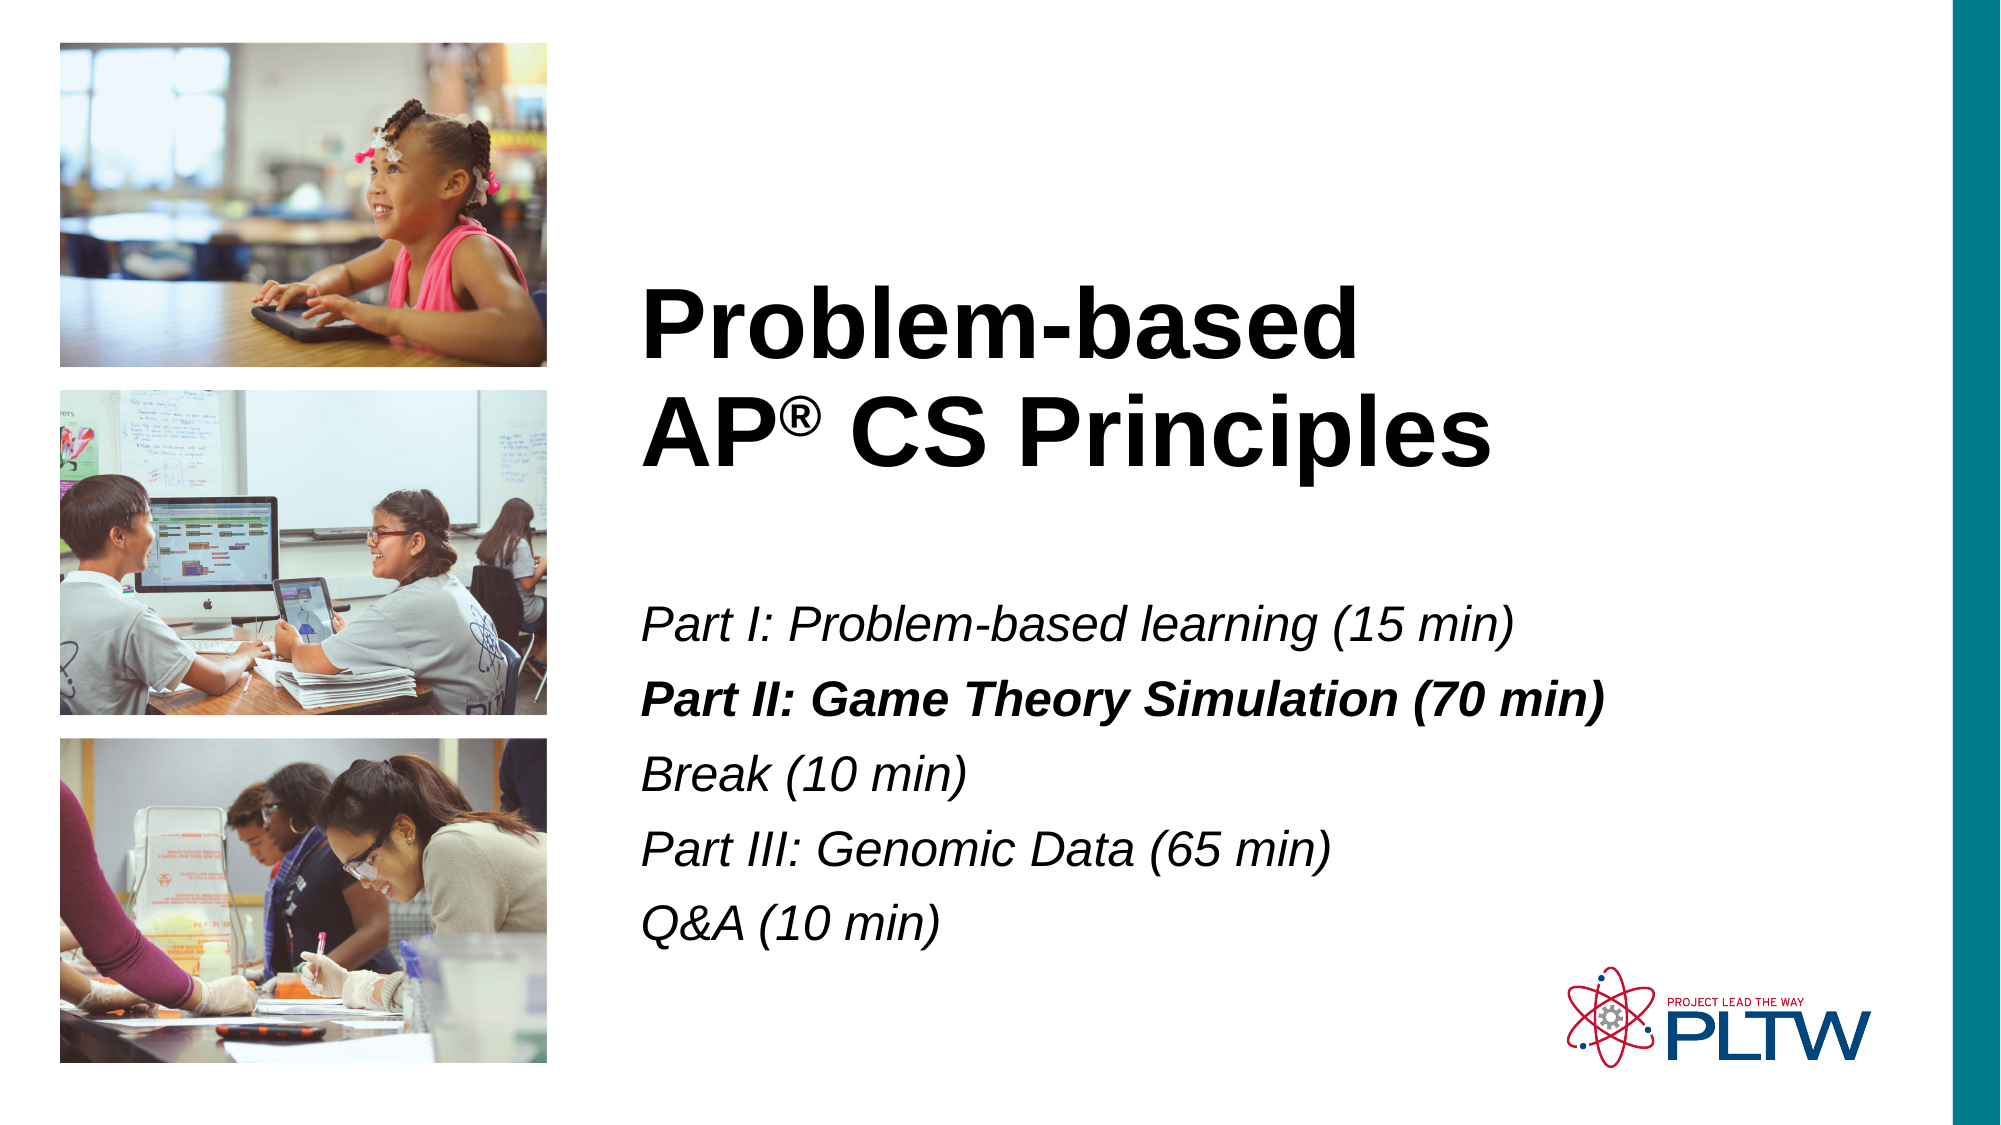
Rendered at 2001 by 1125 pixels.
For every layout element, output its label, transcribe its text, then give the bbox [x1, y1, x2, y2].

title Problem-based AP® CS Principles [625, 184, 1870, 576]
picture [0, 0, 2001, 1125]
subtitle Part I: Problem-based learning (15 min) Part II: Game Theory Simulation (70 min) Break (10 min) Part III: Genomic Data (65 min) Q&A (10 min) [625, 590, 1870, 963]
